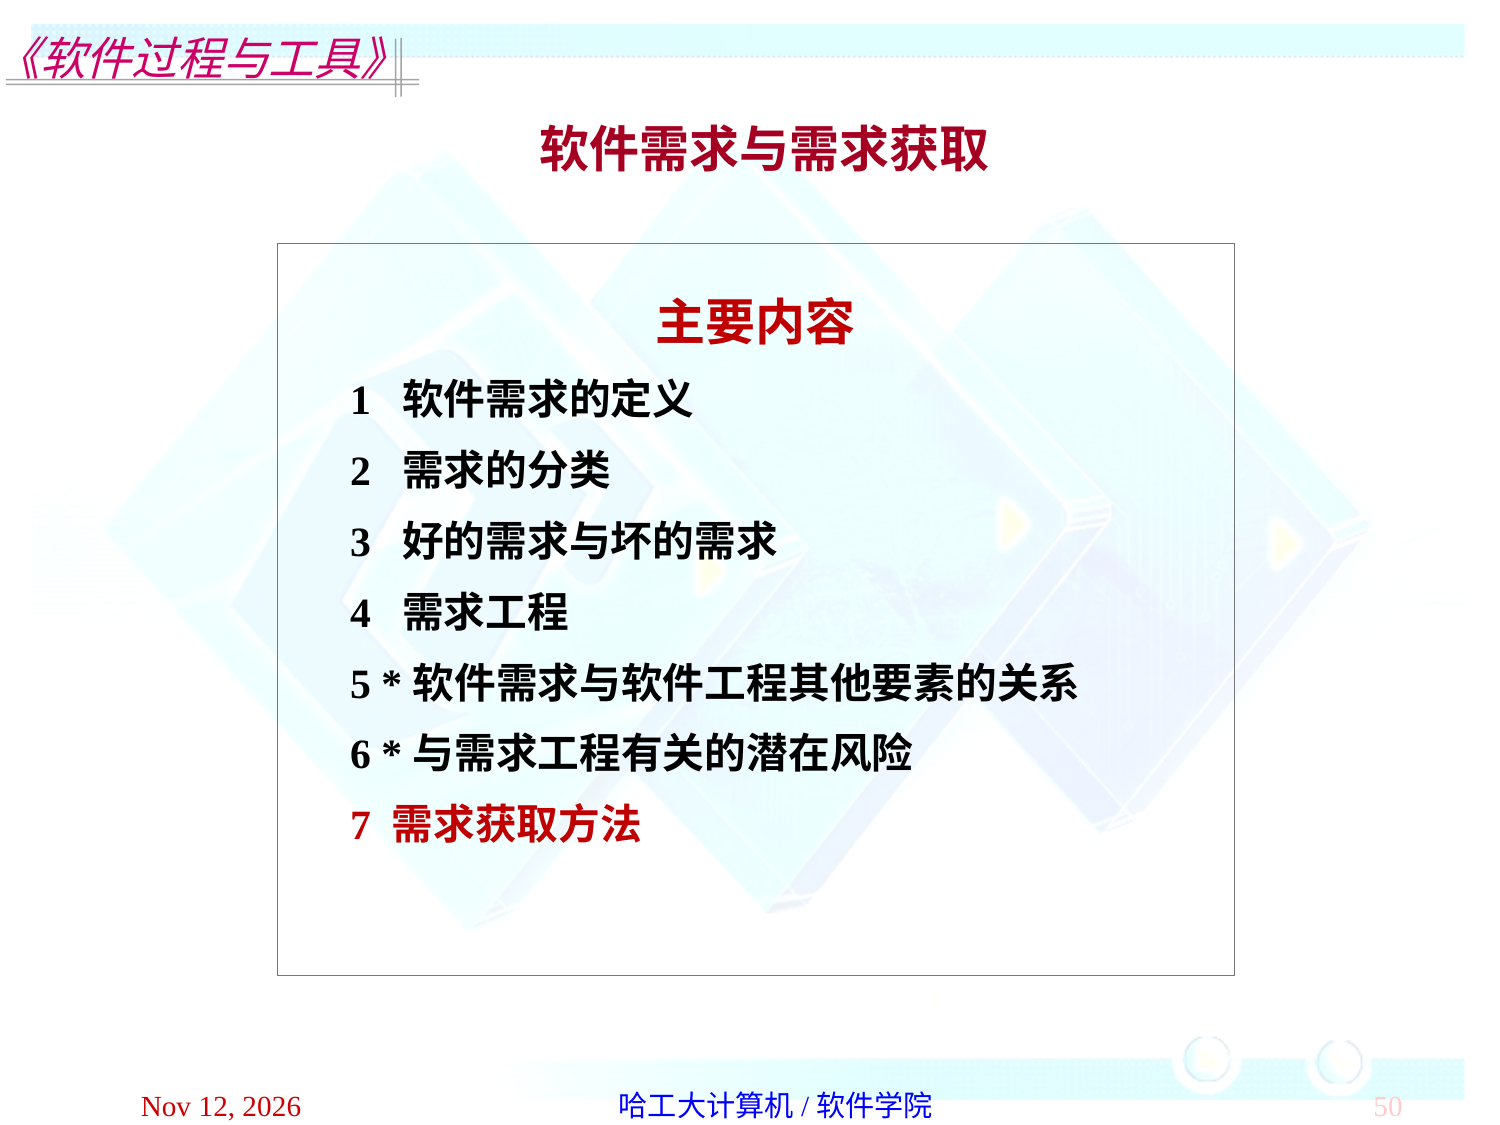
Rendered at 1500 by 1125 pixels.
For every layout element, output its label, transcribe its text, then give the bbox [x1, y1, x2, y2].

text_box 软件需求与需求获取 [389, 74, 1140, 221]
text_box 主要内容 1 软件需求的定义 2 需求的分类 3 好的需求与坏的需求 4 需求工程 5 *软件需求与软件工程其他要素的关系 6 *与需求工程有关的潜在风险 7 需求获取方法 [277, 243, 1235, 976]
